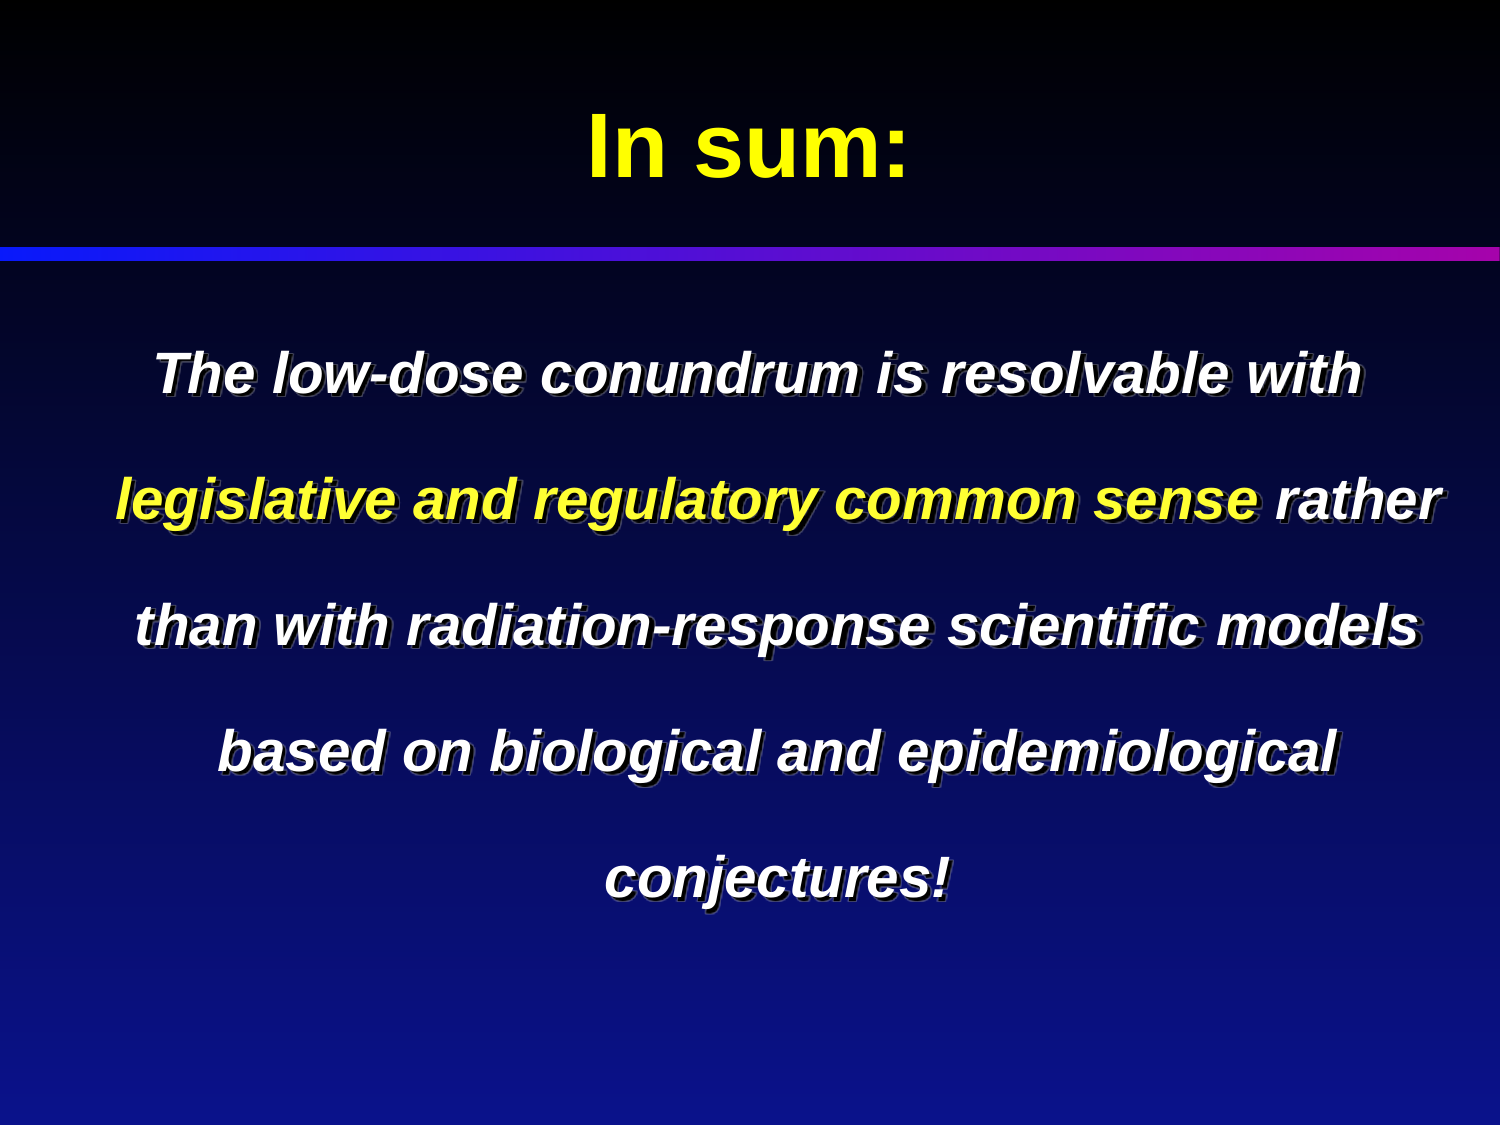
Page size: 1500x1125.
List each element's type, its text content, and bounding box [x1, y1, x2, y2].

list The low-dose conundrum is resolvable with legislative and regulatory common sense rather than with radiation-response scientific models based on biological and epidemiological conjectures! [24, 271, 1476, 1091]
title In sum: [24, 46, 1475, 235]
